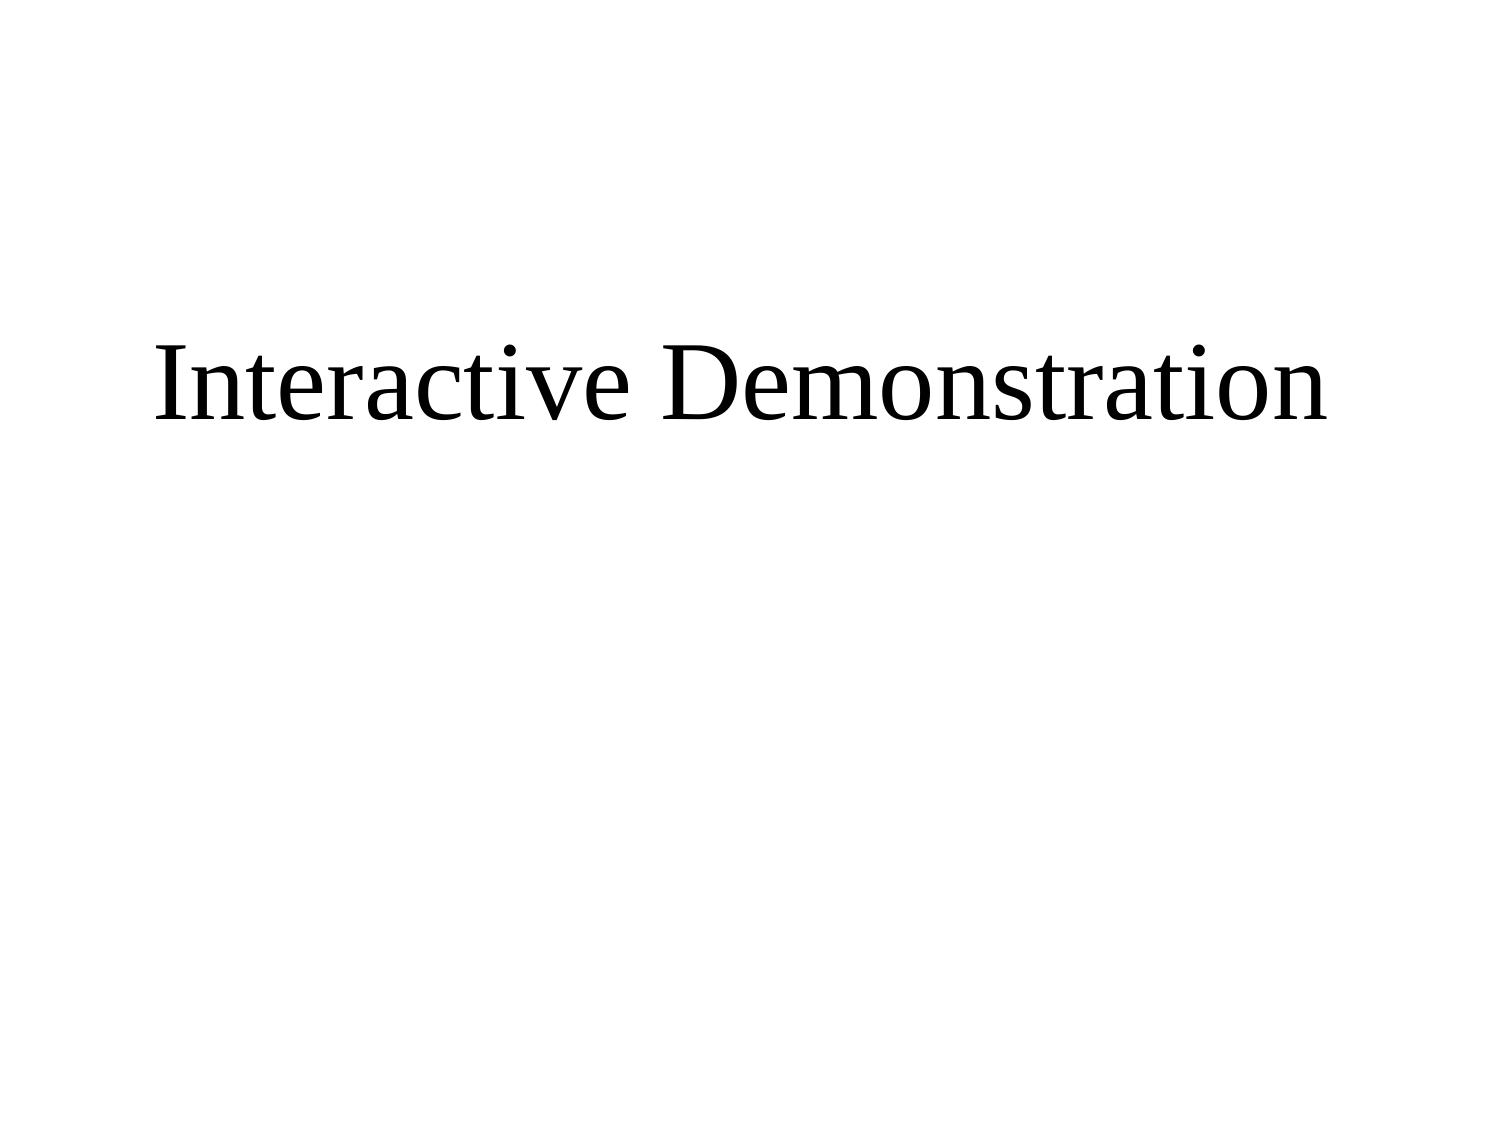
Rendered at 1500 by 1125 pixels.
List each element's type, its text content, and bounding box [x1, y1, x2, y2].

text_box Interactive Demonstration [137, 299, 1425, 450]
